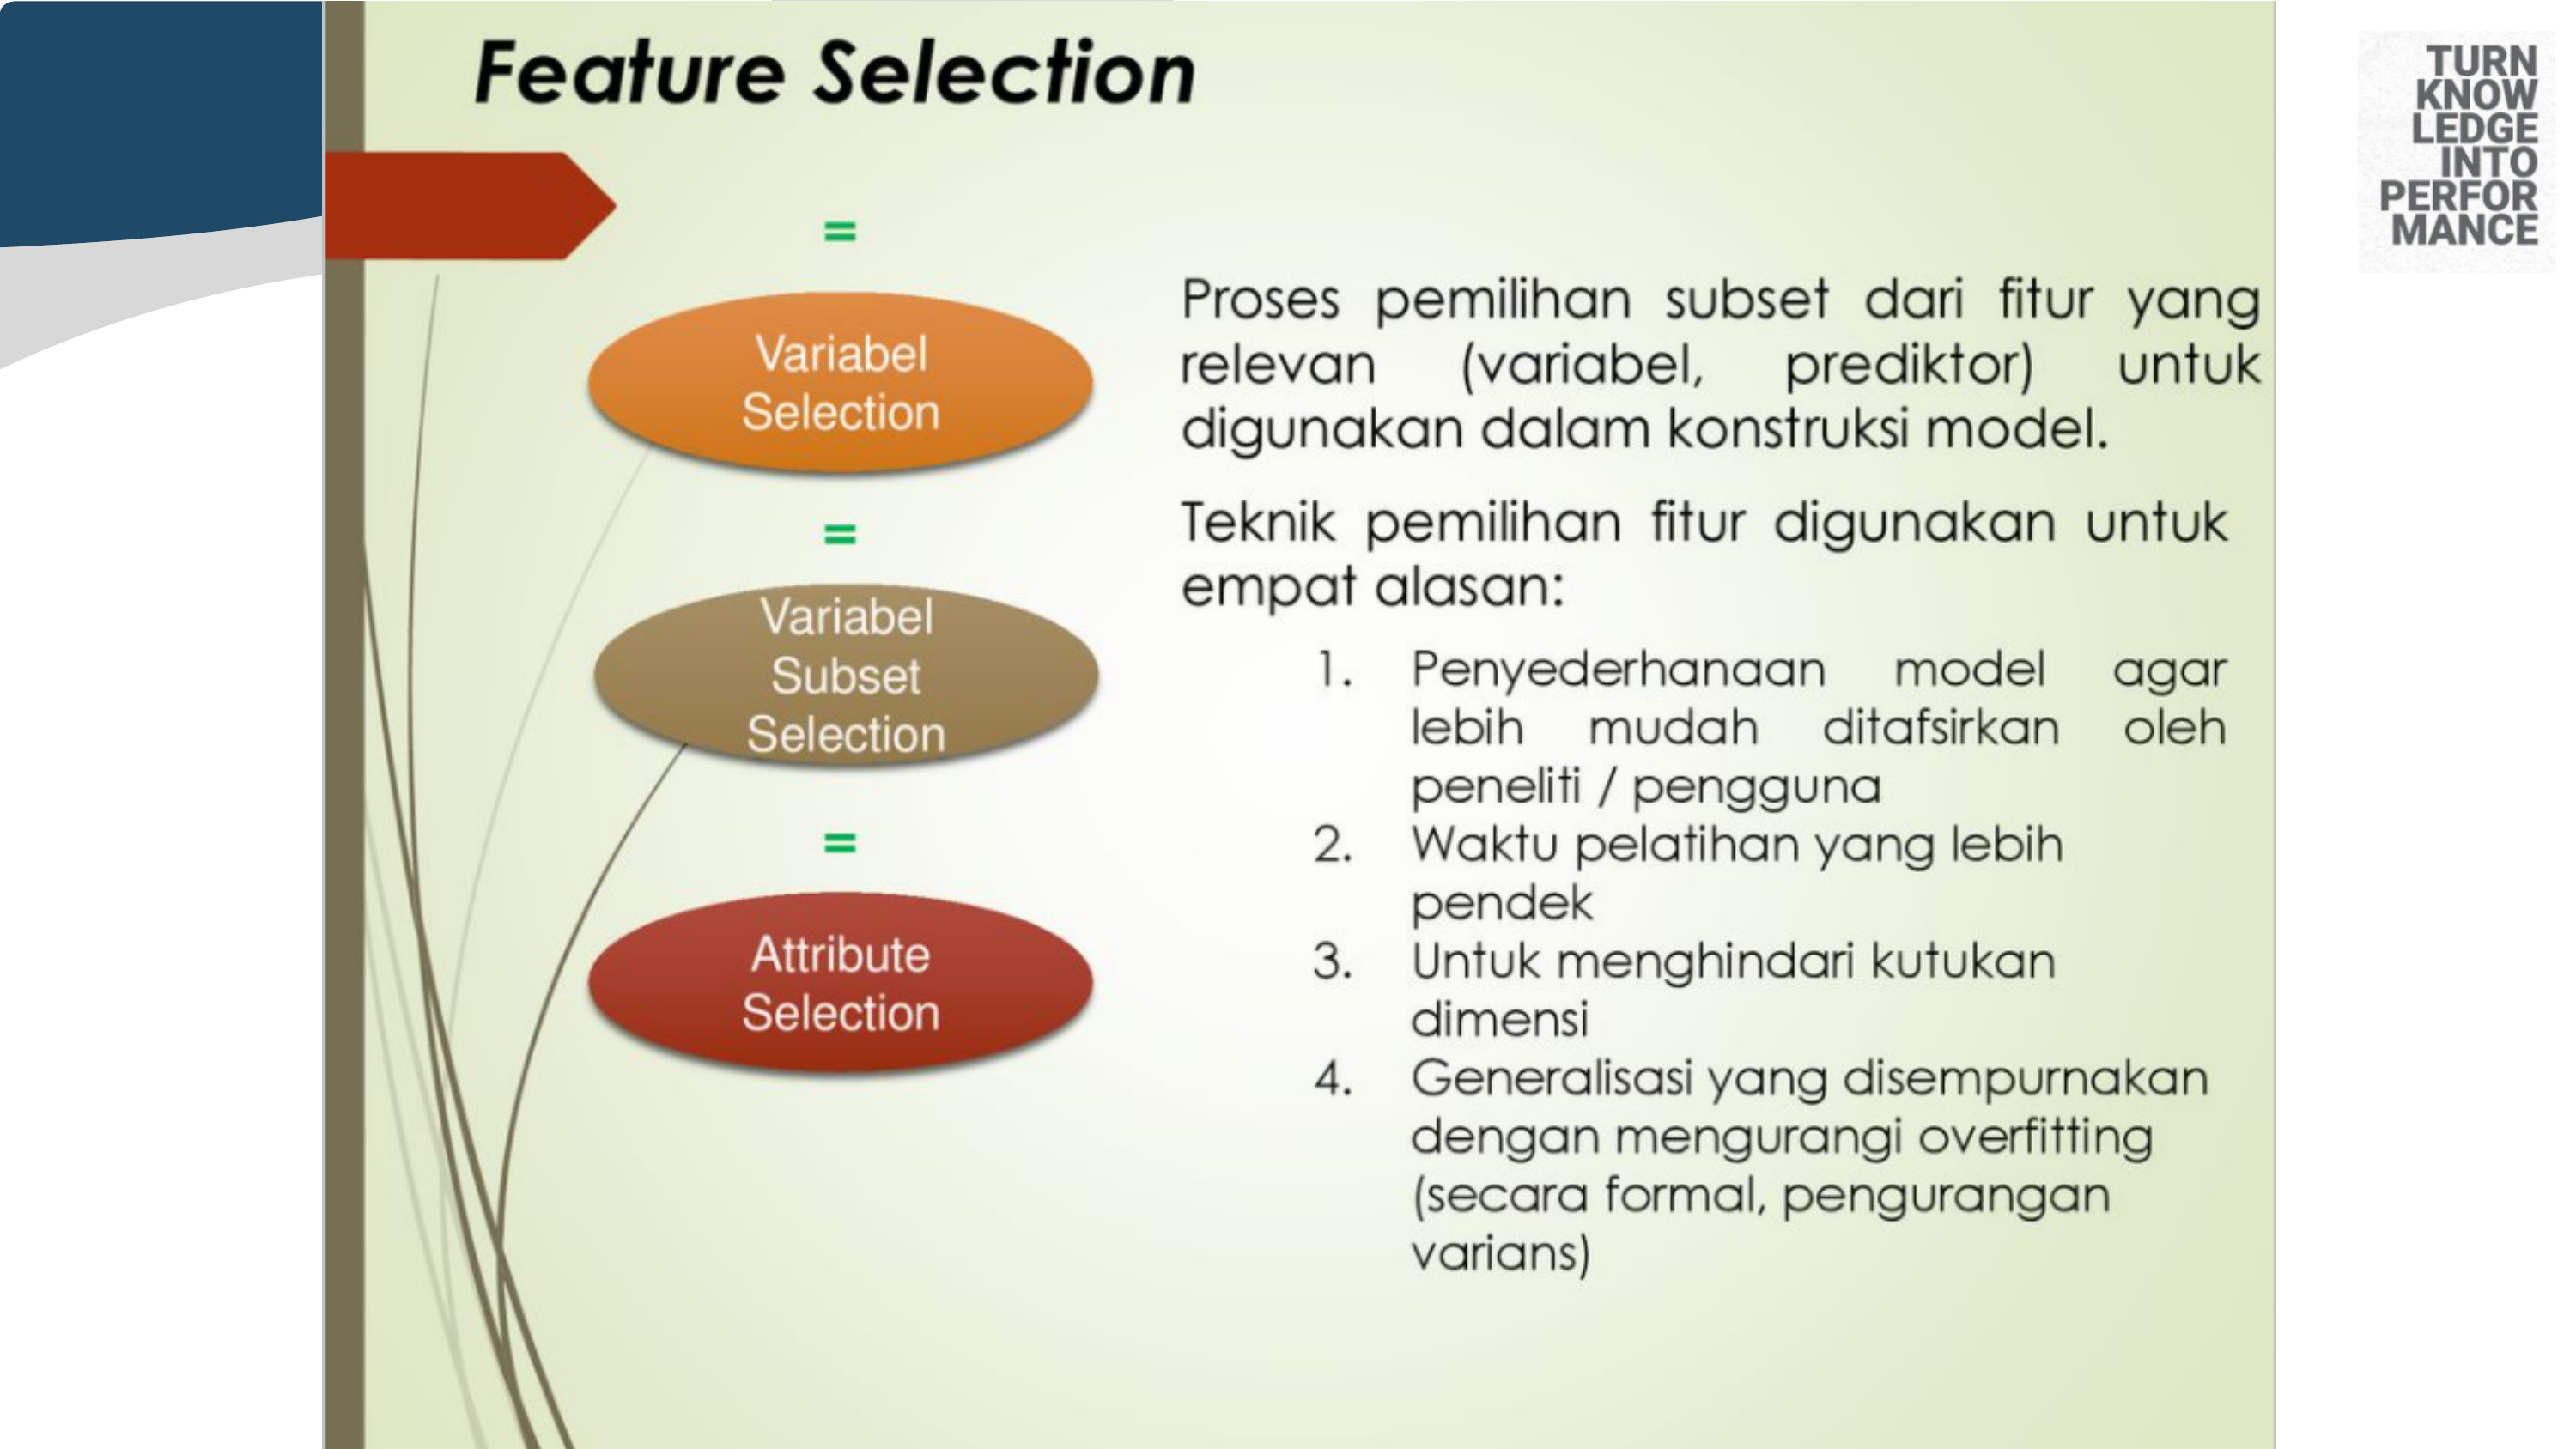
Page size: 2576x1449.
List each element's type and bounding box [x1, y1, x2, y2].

picture [322, 1, 2277, 1449]
picture [2357, 31, 2556, 273]
text_box [0, 0, 320, 370]
